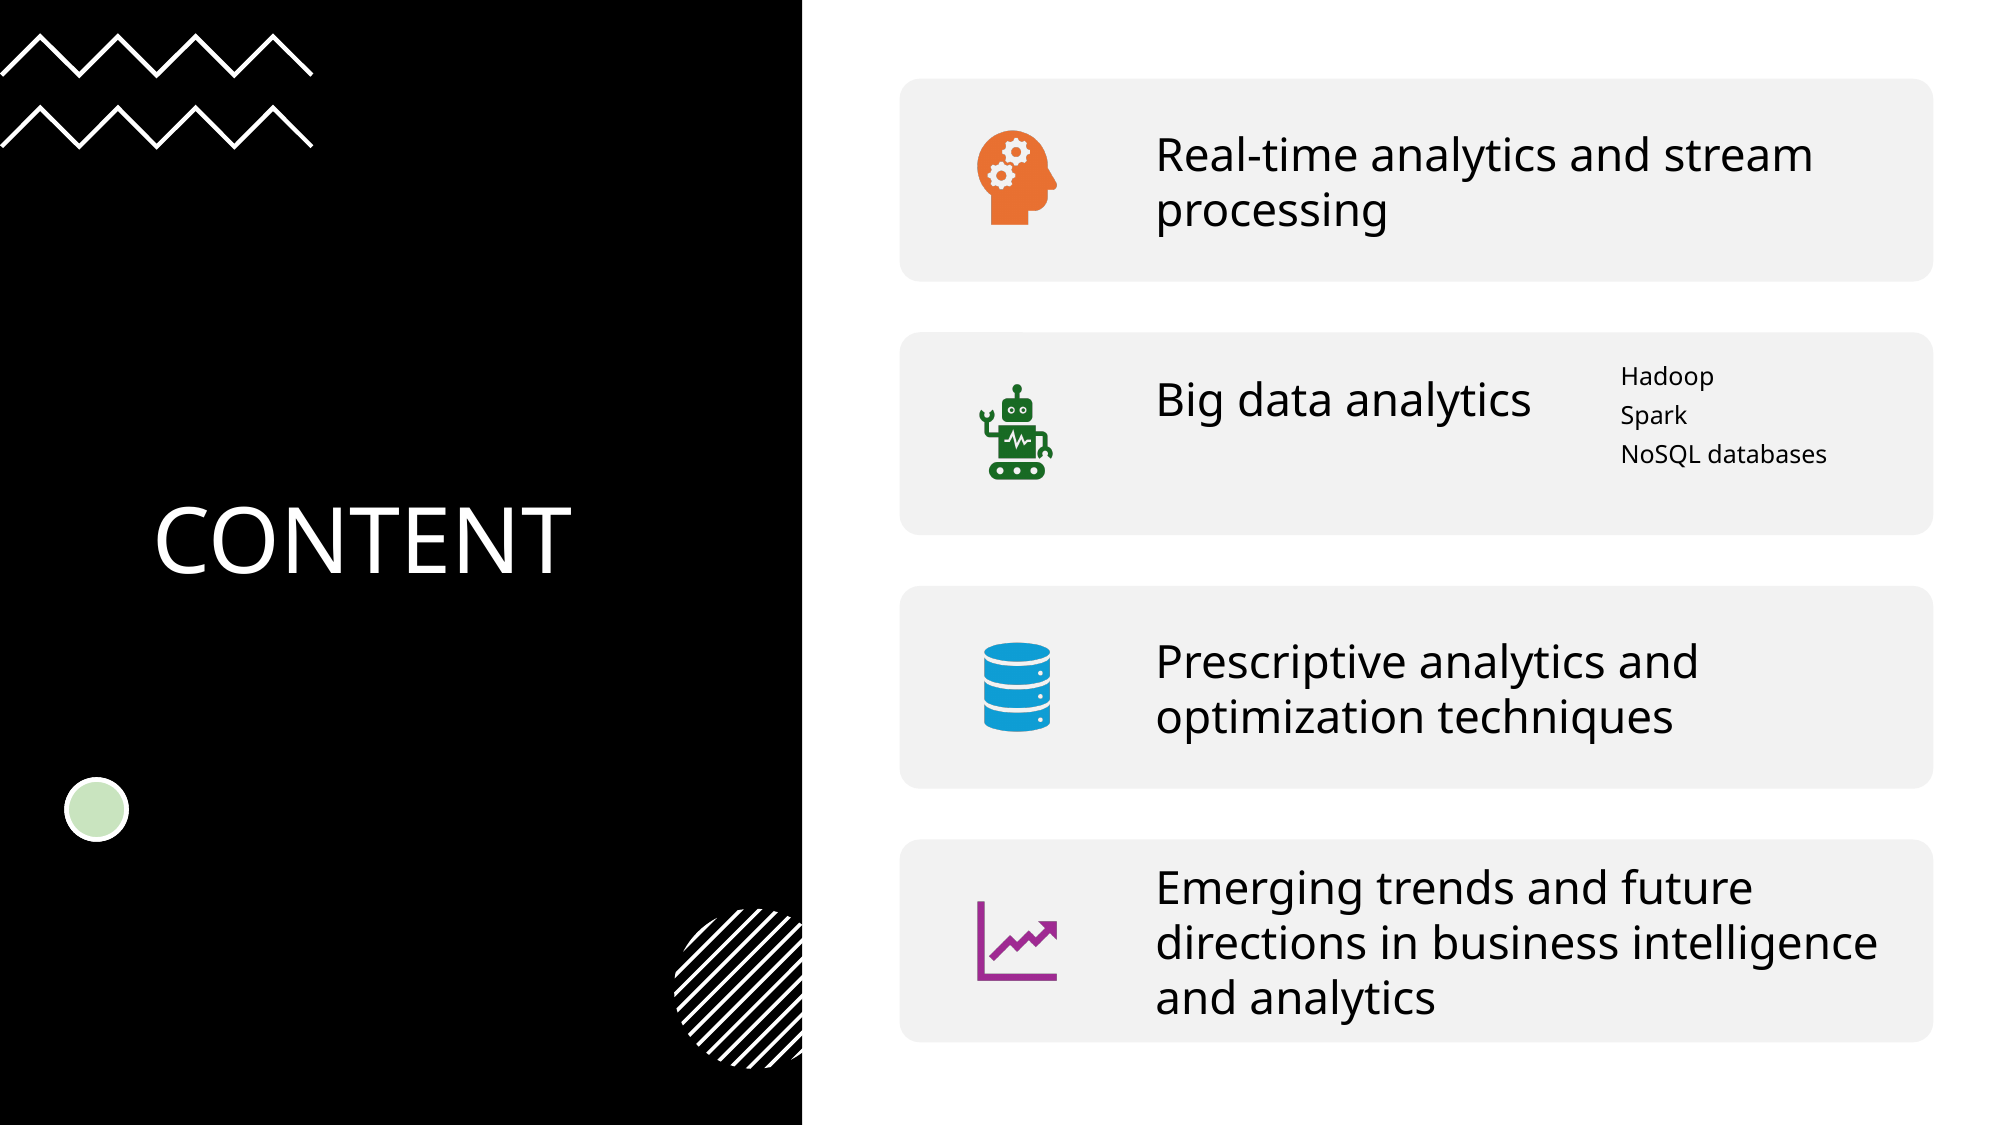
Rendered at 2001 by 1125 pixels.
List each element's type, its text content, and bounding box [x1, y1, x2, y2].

title CONTENT [137, 196, 663, 892]
text_box [804, 0, 2000, 1125]
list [899, 77, 1934, 1044]
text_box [0, 32, 314, 151]
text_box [673, 908, 835, 1070]
text_box [65, 777, 129, 841]
text_box [0, 0, 804, 1125]
